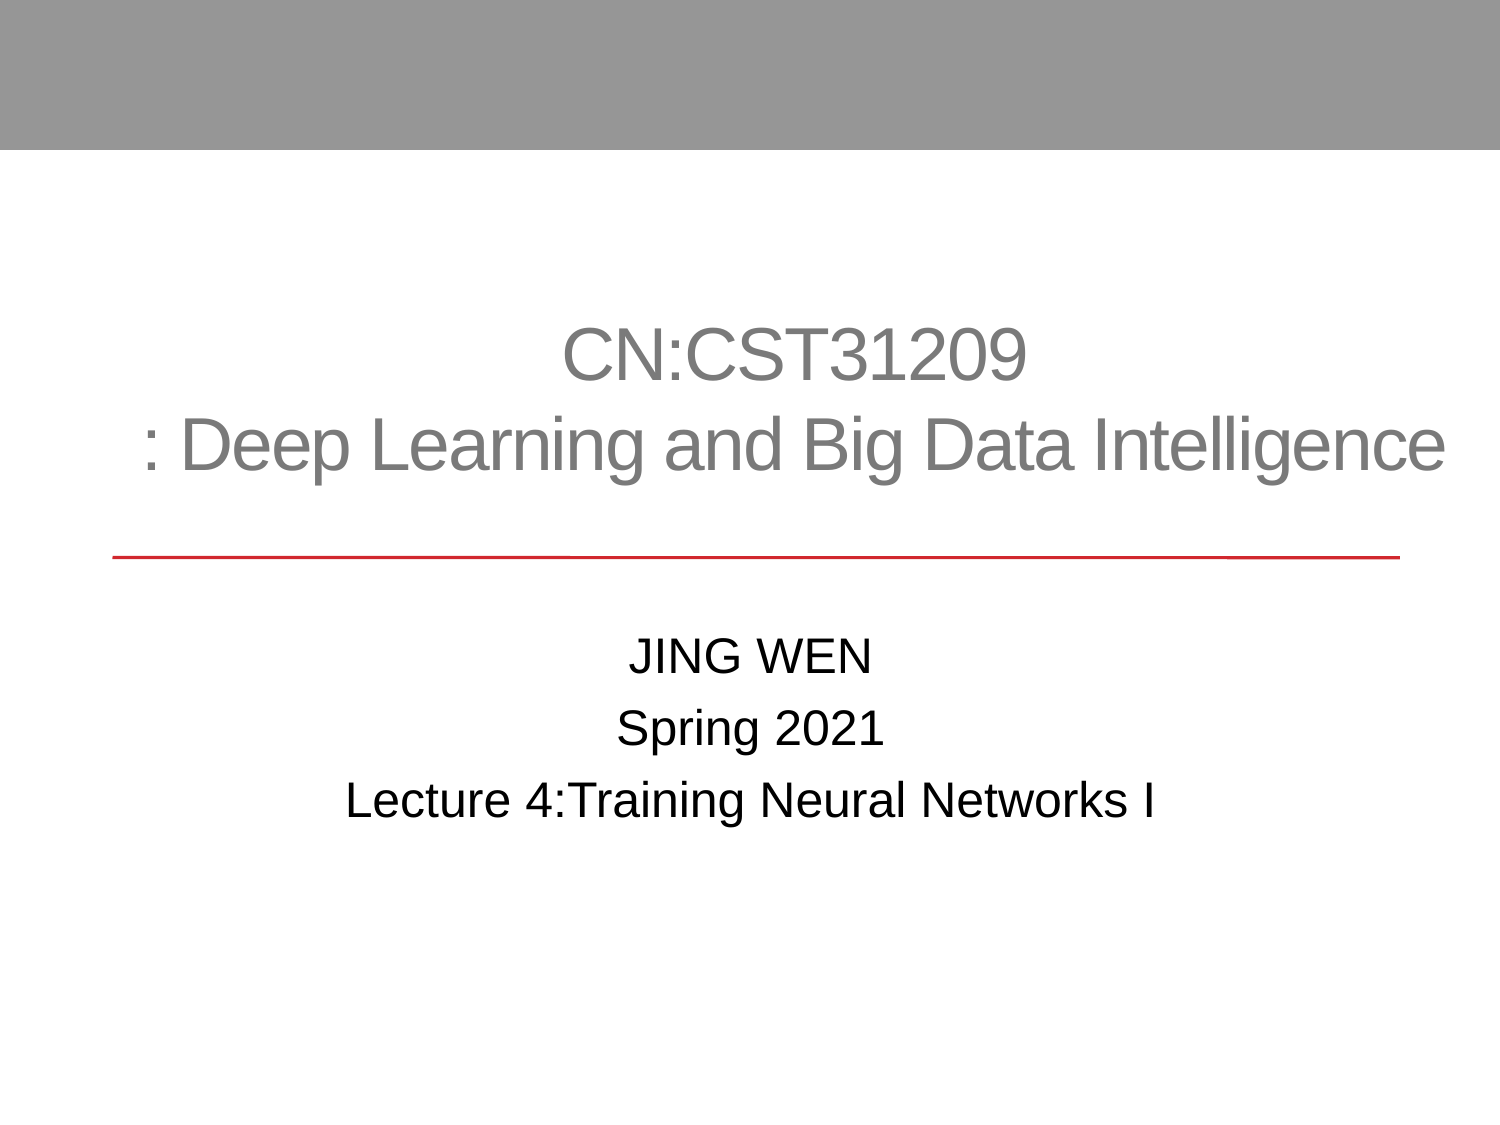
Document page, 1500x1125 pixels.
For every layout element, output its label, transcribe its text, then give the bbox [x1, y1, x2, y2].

text_box JING WEN Spring 2021 Lecture 4:Training Neural Networks I [176, 616, 1325, 999]
title CN:CST31209 : Deep Learning and Big Data Intelligence [112, 199, 1478, 494]
